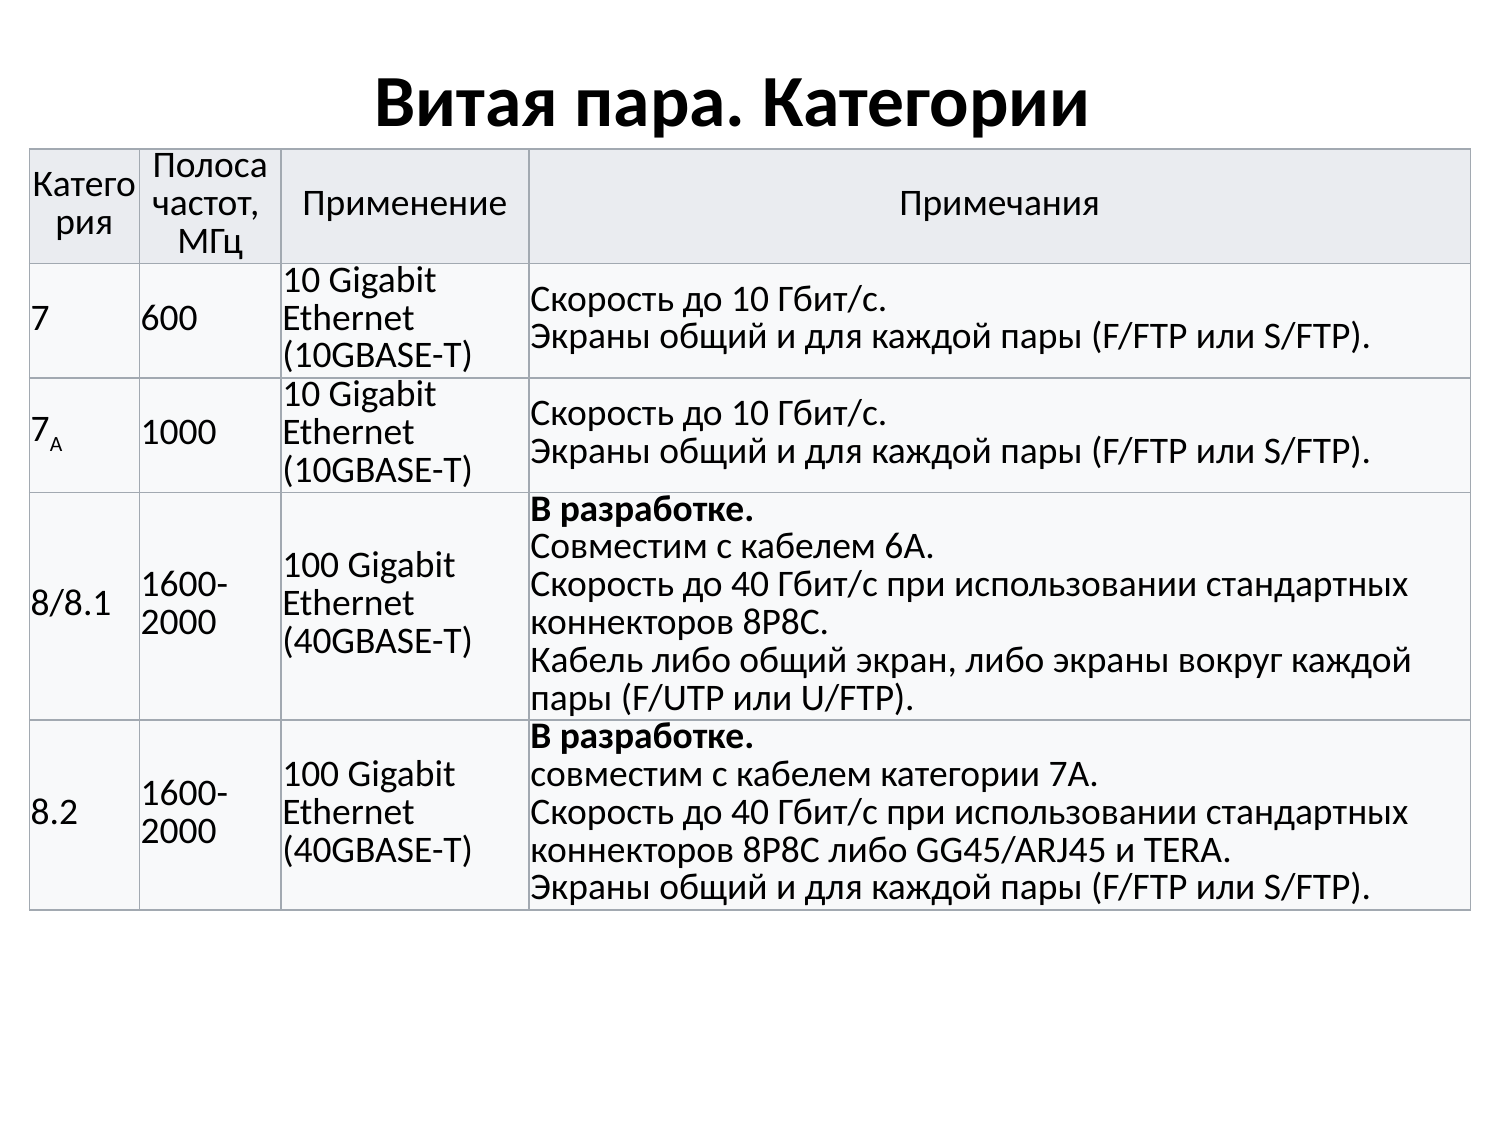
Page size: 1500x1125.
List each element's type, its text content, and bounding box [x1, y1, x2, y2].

table_cell Скорость до 10 Гбит/с. Экраны общий и для каждой пары (F/FTP или S/FTP). [530, 264, 1470, 377]
table_cell 10 Gigabit Ethernet (10GBASE-T) [282, 264, 528, 377]
table_cell 100 Gigabit Ethernet (40GBASE-T) [282, 493, 528, 719]
table_cell Скорость до 10 Гбит/с. Экраны общий и для каждой пары (F/FTP или S/FTP). [530, 379, 1470, 492]
table_cell 7 [30, 264, 139, 377]
table_header Применение [282, 150, 528, 263]
table_cell 600 [140, 264, 280, 377]
table_header Категория [30, 150, 139, 263]
table_cell 8/8.1 [30, 493, 139, 719]
table_cell 1600-2000 [140, 493, 280, 719]
table_cell 10 Gigabit Ethernet (10GBASE-T) [282, 379, 528, 492]
title Витая пара. Категории [41, 45, 1425, 148]
table_cell 1000 [140, 379, 280, 492]
table_header Примечания [530, 150, 1470, 263]
table_header Полоса частот, МГц [140, 150, 280, 263]
table_cell 100 Gigabit Ethernet (40GBASE-T) [282, 721, 528, 909]
table_cell В разработке. совместим с кабелем категории 7A. Скорость до 40 Гбит/с при использовании стандартных коннекторов 8P8C либо GG45/ARJ45 и TERA. Экраны общий и для каждой пары (F/FTP или S/FTP). [530, 721, 1470, 909]
table_cell В разработке. Совместим с кабелем 6A. Скорость до 40 Гбит/с при использовании стандартных коннекторов 8P8C. Кабель либо общий экран, либо экраны вокруг каждой пары (F/UTP или U/FTP). [530, 493, 1470, 719]
table_cell 1600-2000 [140, 721, 280, 909]
table_cell 7A [30, 379, 139, 492]
table_cell 8.2 [30, 721, 139, 909]
